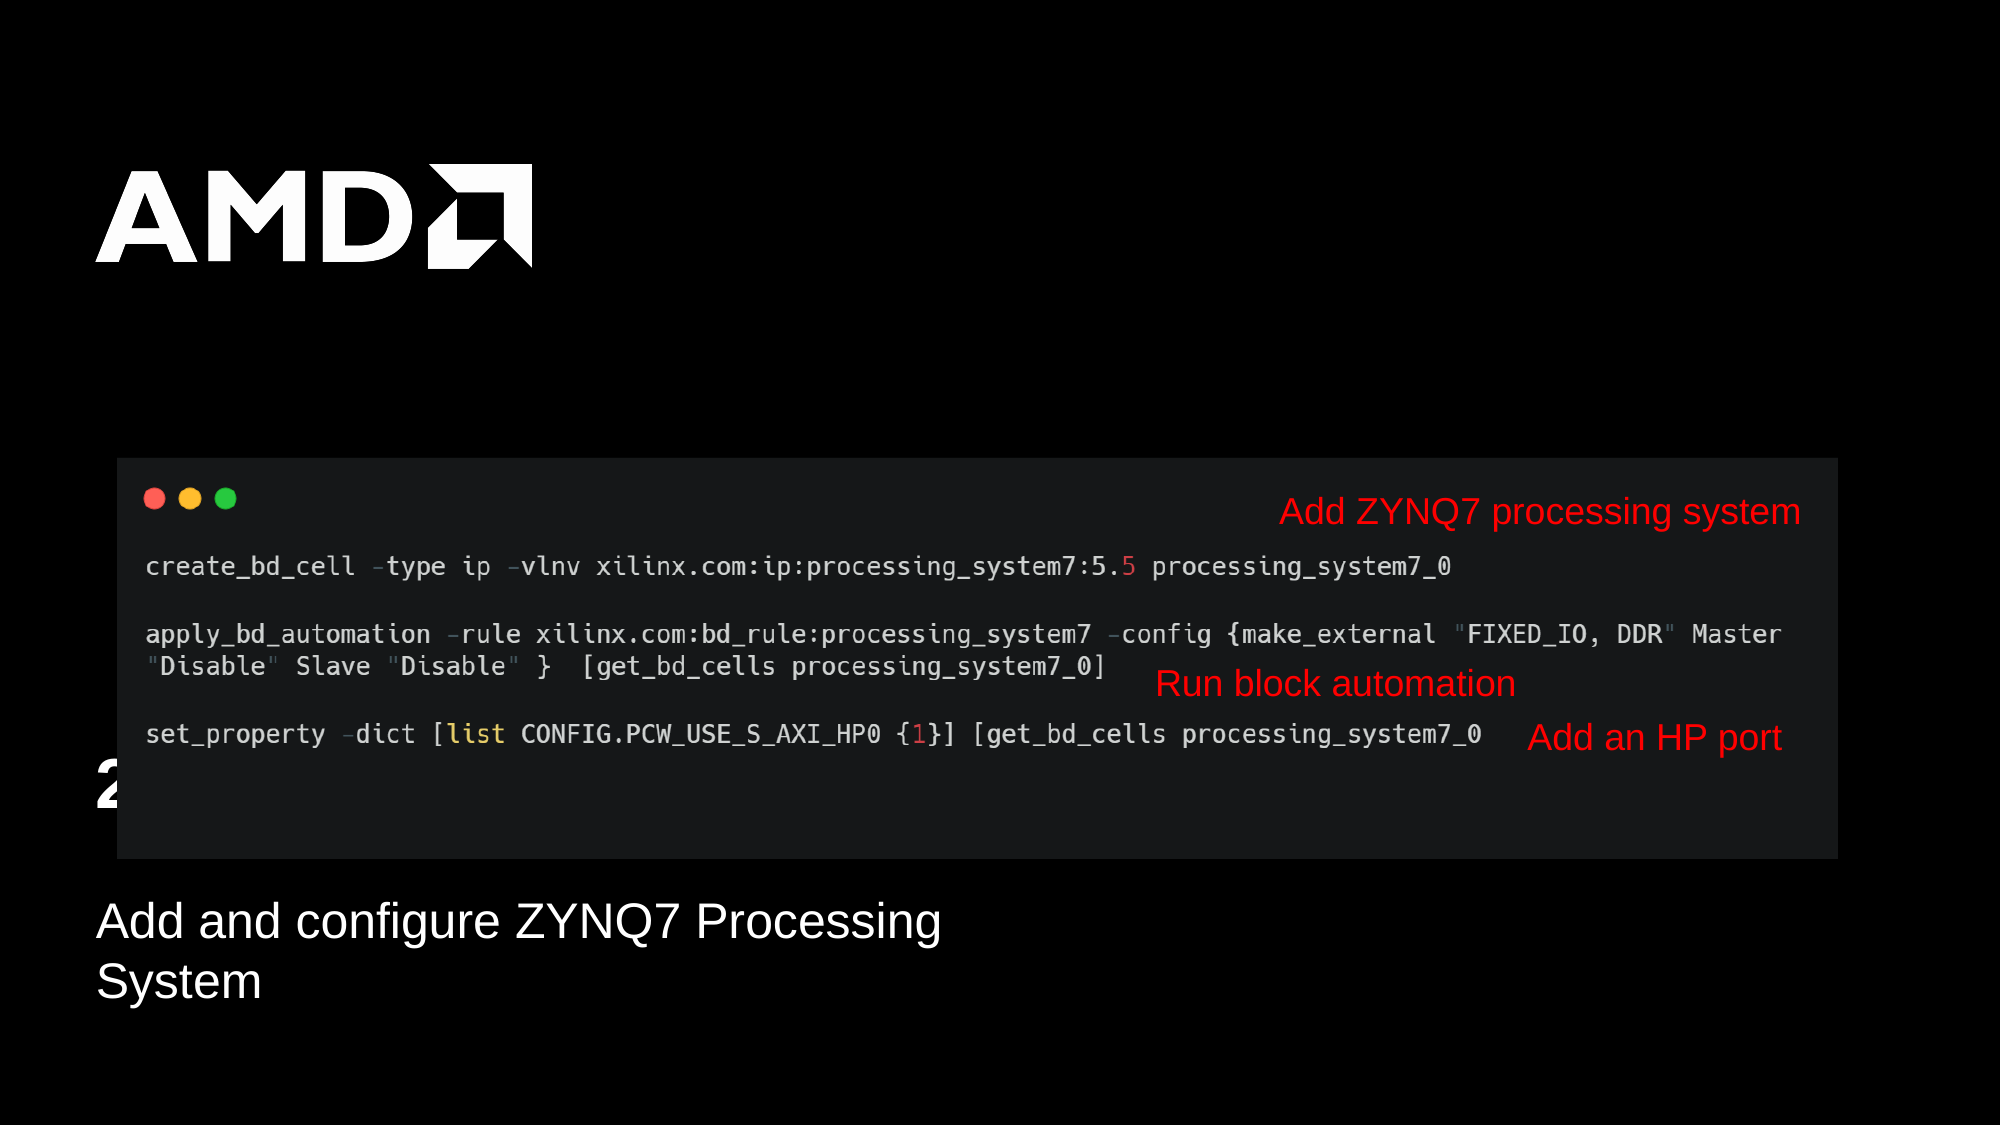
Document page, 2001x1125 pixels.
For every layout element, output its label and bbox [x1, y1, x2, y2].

picture [95, 164, 532, 269]
text_box [31, 301, 2000, 1016]
